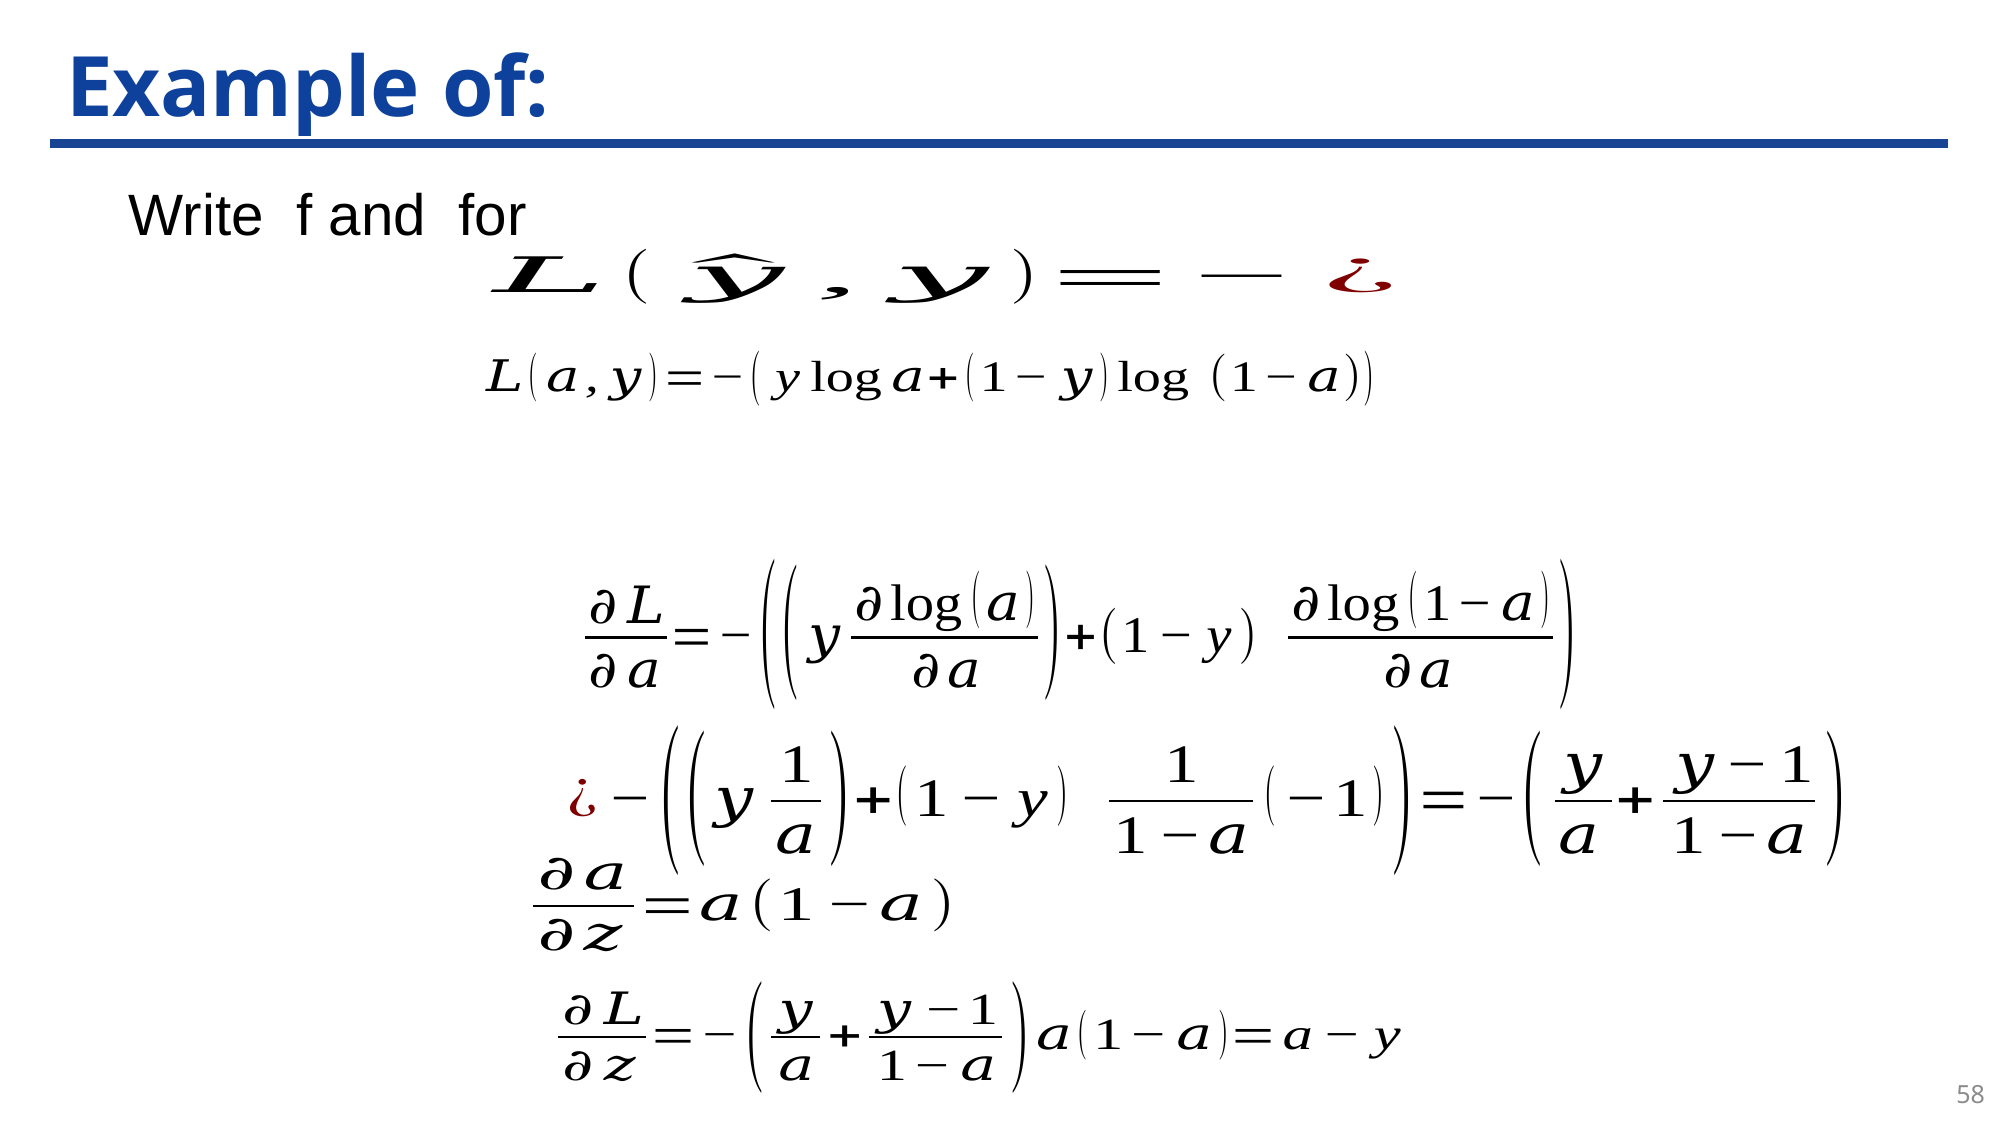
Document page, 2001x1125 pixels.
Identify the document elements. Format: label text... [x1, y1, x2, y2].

slide_number 58 [1899, 1065, 2000, 1125]
